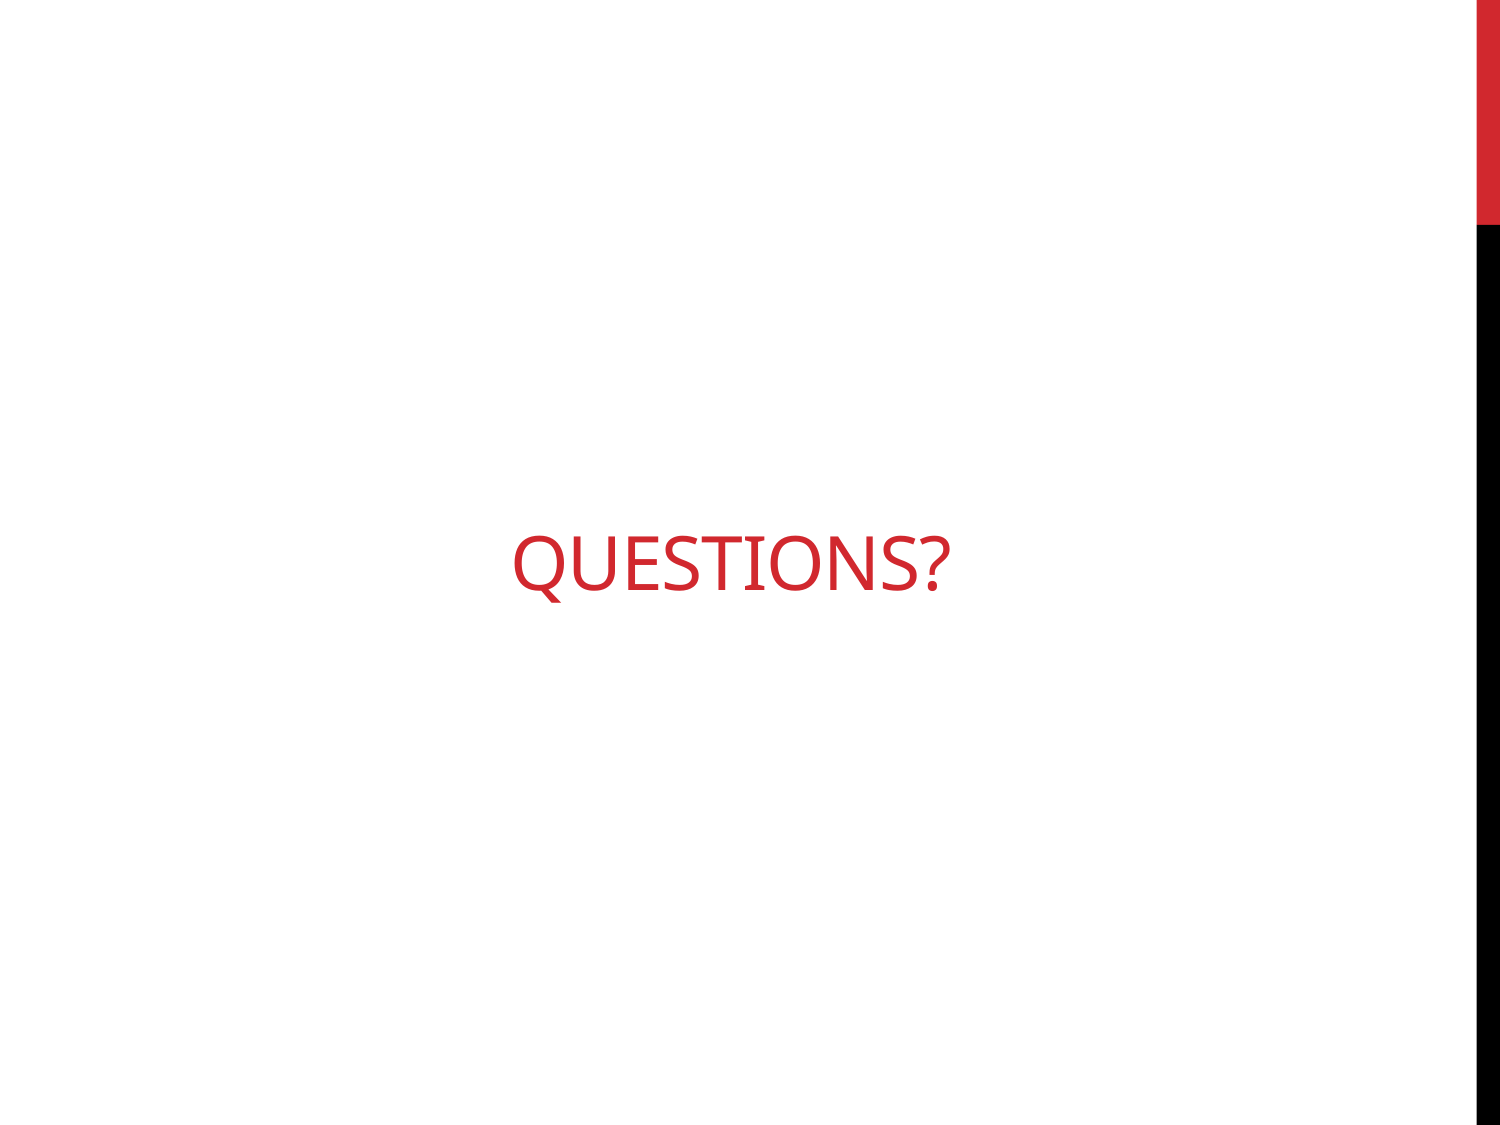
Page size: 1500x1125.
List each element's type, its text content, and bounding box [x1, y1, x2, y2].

title Questions? [37, 387, 1425, 613]
